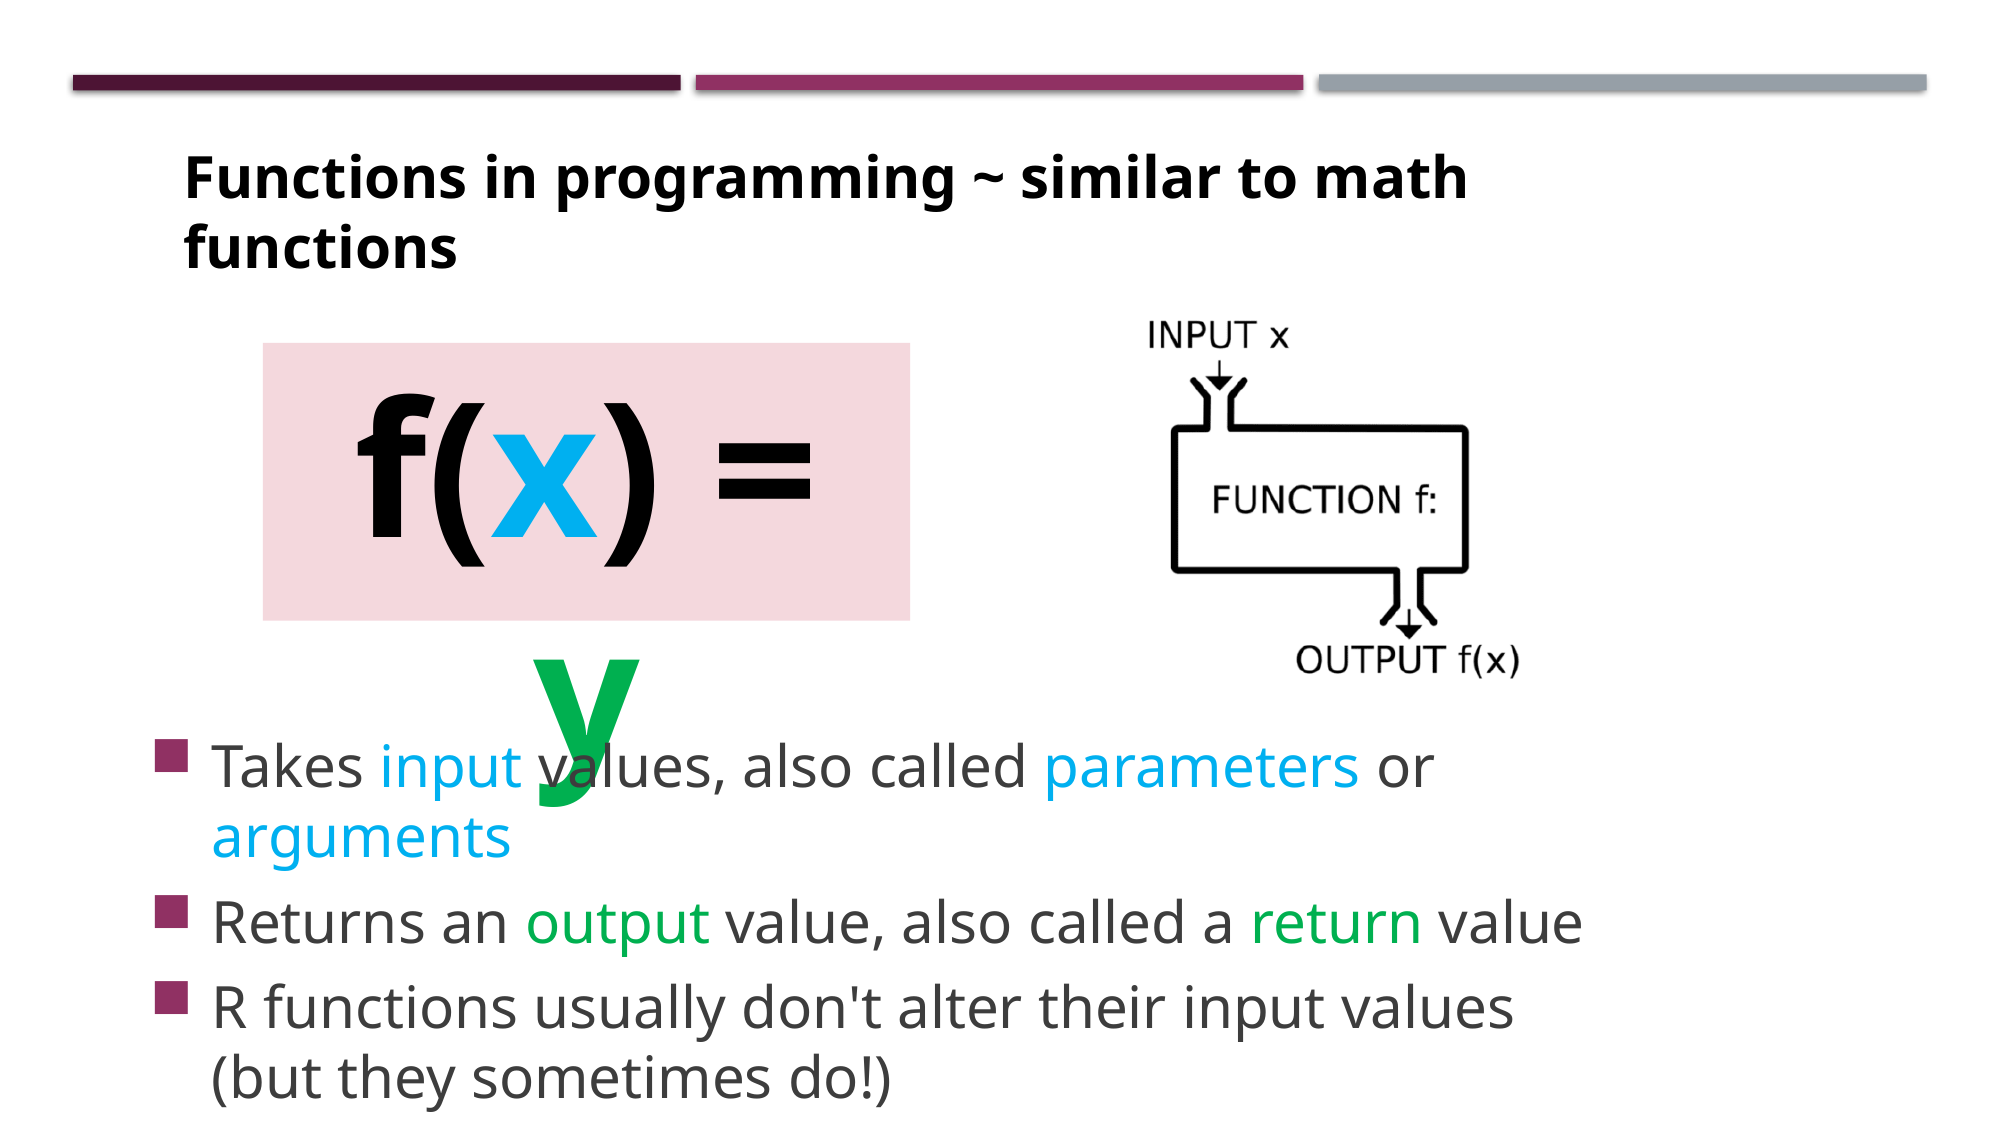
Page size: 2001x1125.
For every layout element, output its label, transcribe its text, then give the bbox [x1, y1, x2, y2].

text_box f(x) = y [262, 342, 911, 621]
text_box Functions in programming ~ similar to math functions [168, 133, 1705, 206]
text_box Takes input values, also called parameters or arguments Returns an output value, also called a return value R functions usually don't alter their input values (but they sometimes do!) [133, 721, 1642, 1058]
picture [935, 278, 1723, 722]
